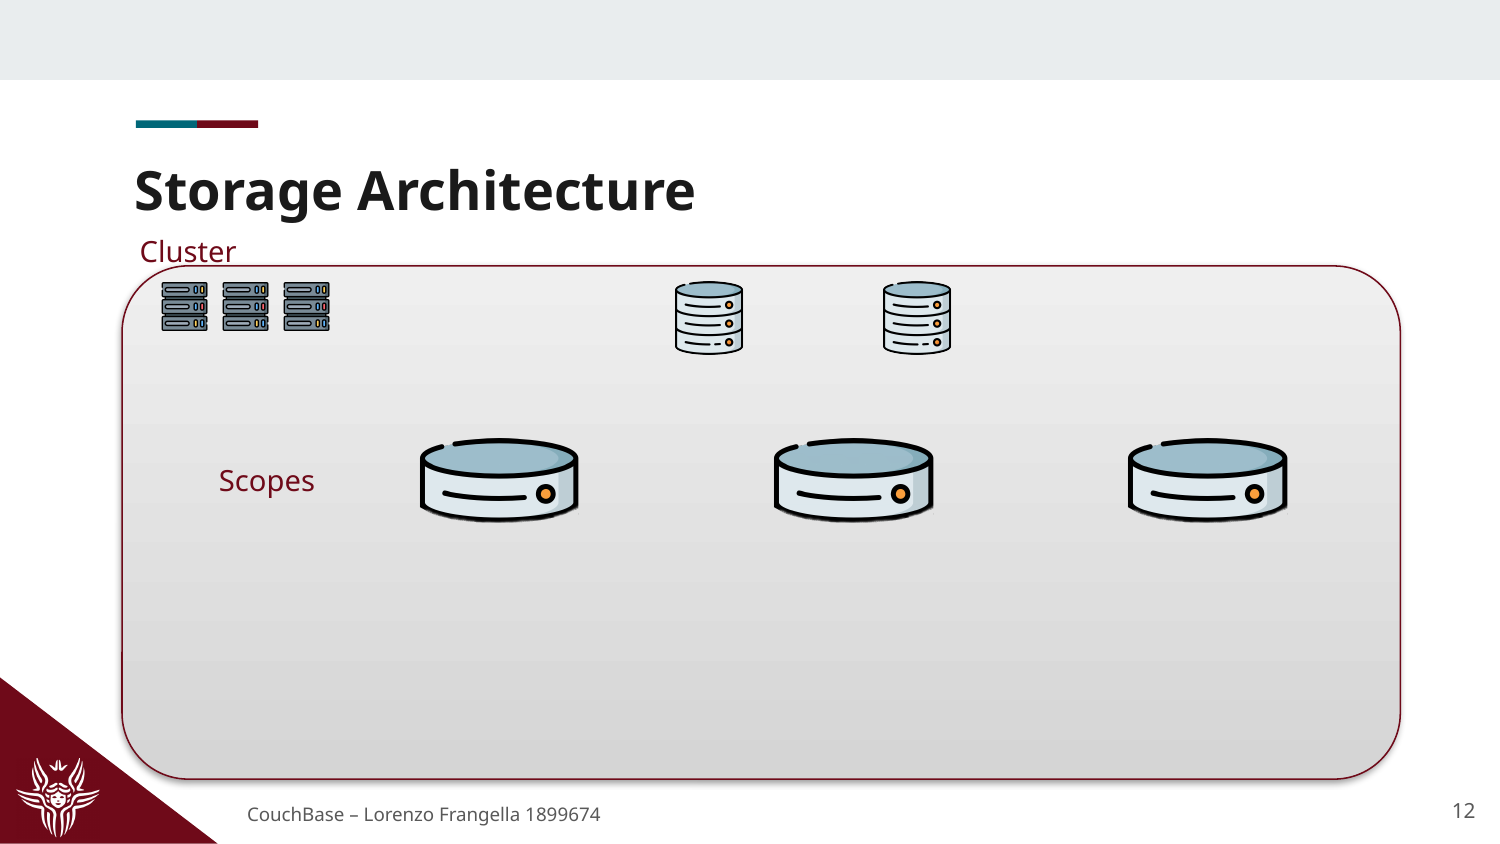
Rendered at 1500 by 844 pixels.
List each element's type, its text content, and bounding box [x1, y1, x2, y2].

picture [16, 758, 100, 839]
text_box [121, 265, 1402, 780]
picture [160, 282, 209, 331]
text_box Cluster [124, 226, 252, 277]
picture [1121, 438, 1294, 546]
picture [412, 438, 585, 546]
picture [221, 282, 270, 331]
picture [282, 282, 331, 331]
picture [767, 438, 940, 546]
subtitle CouchBase – Lorenzo Frangella 1899674 [232, 788, 1193, 839]
text_box Scopes [204, 454, 330, 505]
picture [671, 281, 746, 356]
title Storage Architecture [119, 141, 1381, 230]
slide_number 12 [1400, 779, 1491, 844]
picture [880, 281, 954, 356]
